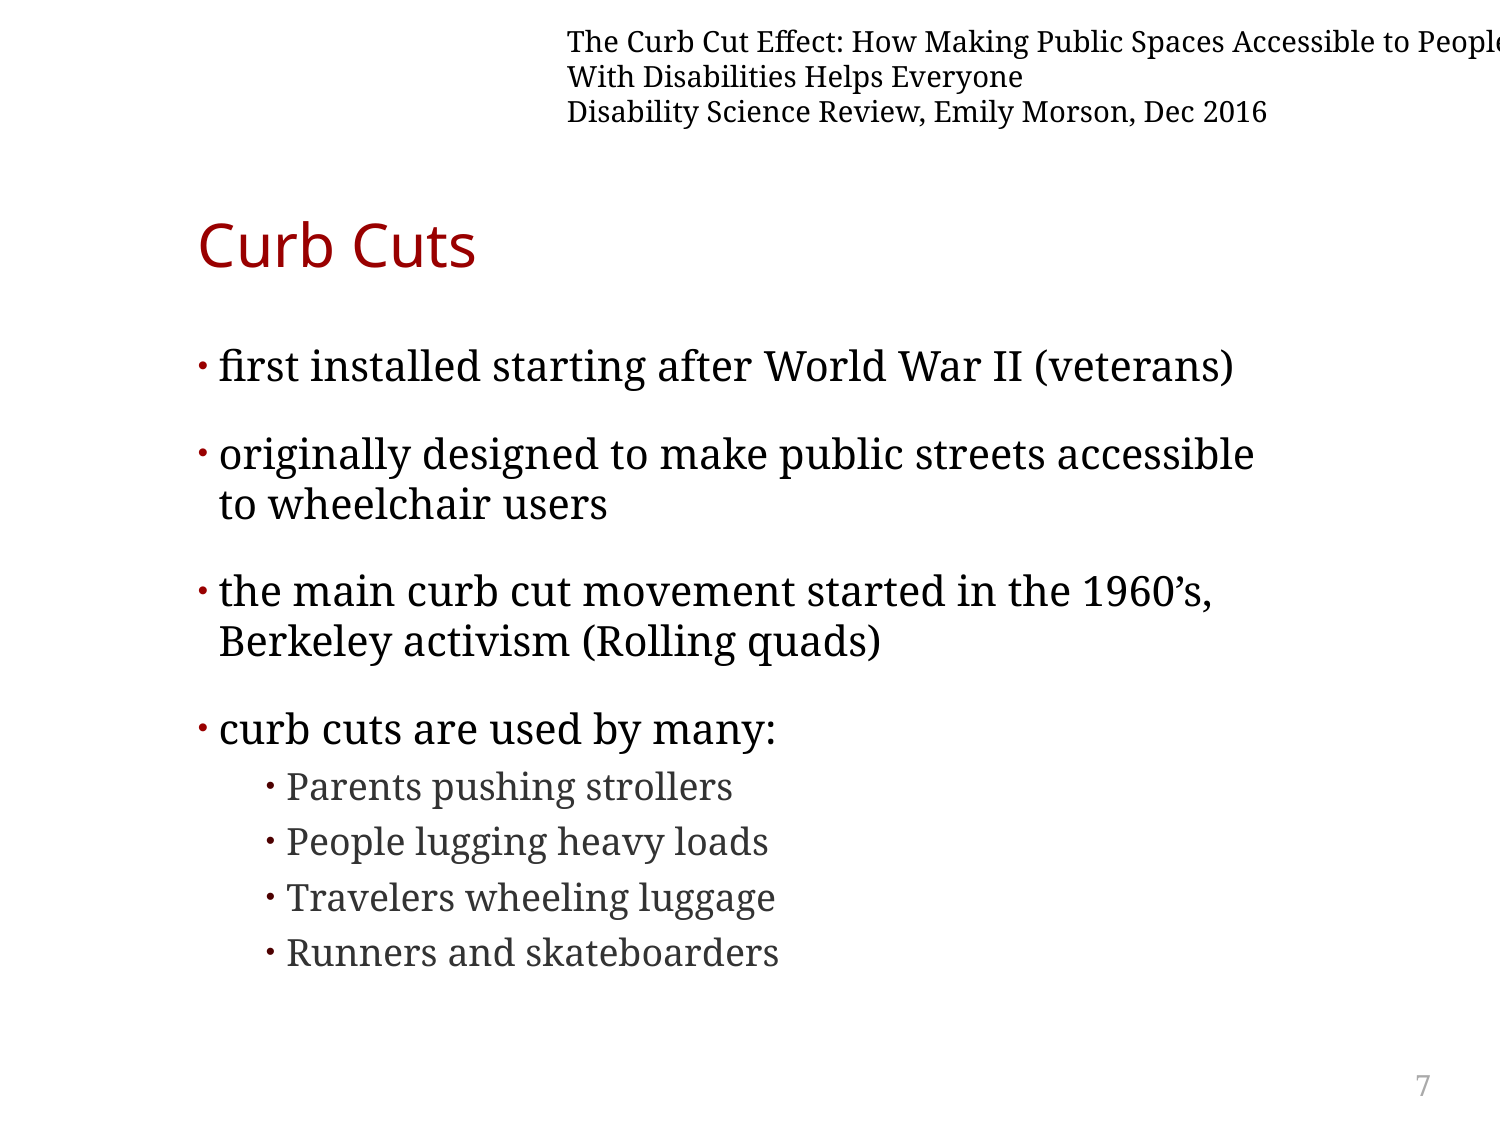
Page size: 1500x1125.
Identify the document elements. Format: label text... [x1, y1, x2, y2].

text_box The Curb Cut Effect: How Making Public Spaces Accessible to People With Disabilities Helps Everyone Disability Science Review, Emily Morson, Dec 2016 [552, 16, 1500, 136]
list first installed starting after World War II (veterans) originally designed to make public streets accessible to wheelchair users the main curb cut movement started in the 1960’s, Berkeley activism (Rolling quads) curb cuts are used by many: Parents pushing strollers People lugging heavy loads Travelers wheeling luggage Runners and skateboarders [190, 337, 1310, 1125]
slide_number 7 [1349, 1050, 1498, 1125]
title Curb Cuts [190, 203, 1310, 337]
